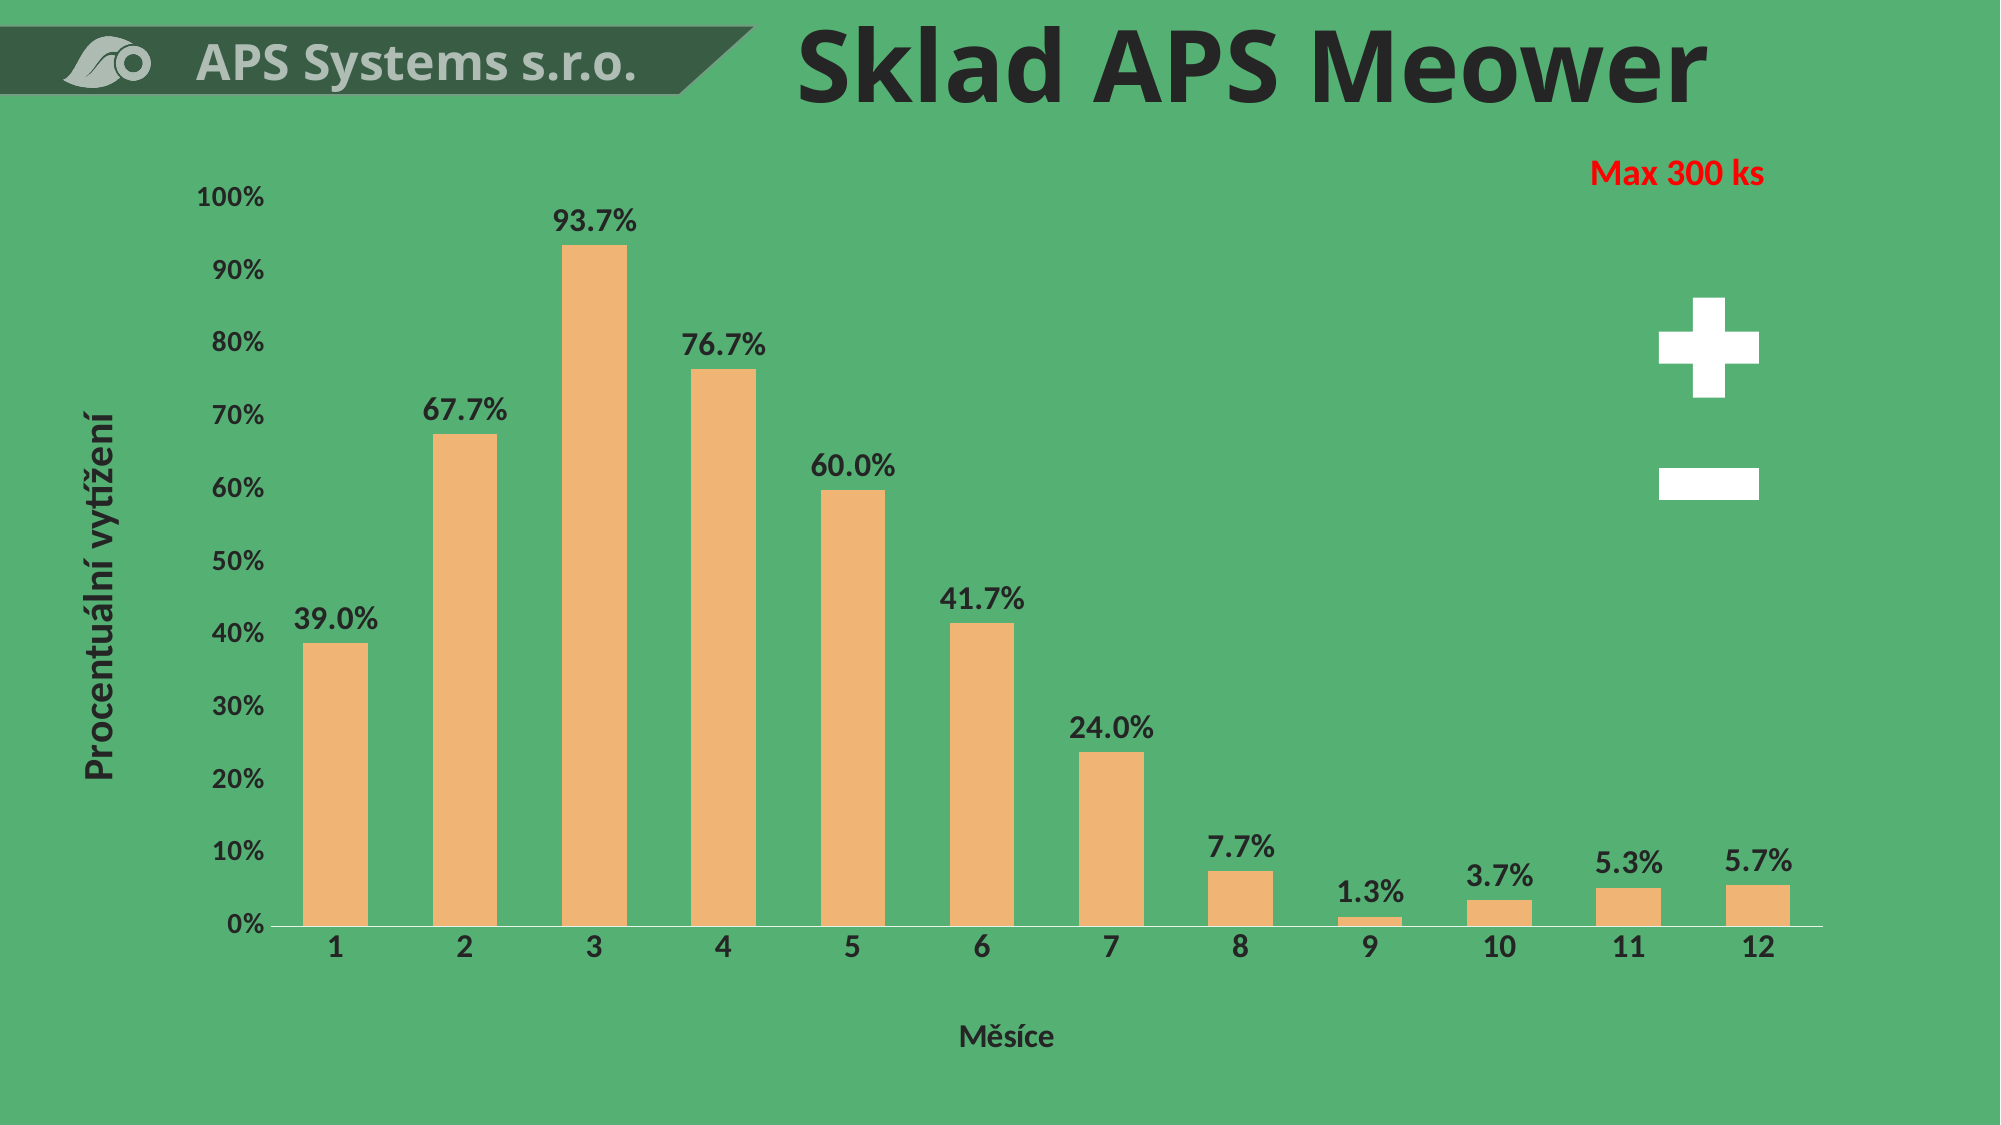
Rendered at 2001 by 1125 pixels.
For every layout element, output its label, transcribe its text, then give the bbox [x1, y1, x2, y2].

chart [31, 140, 1897, 1073]
title Sklad APS Meower [781, 0, 1969, 141]
